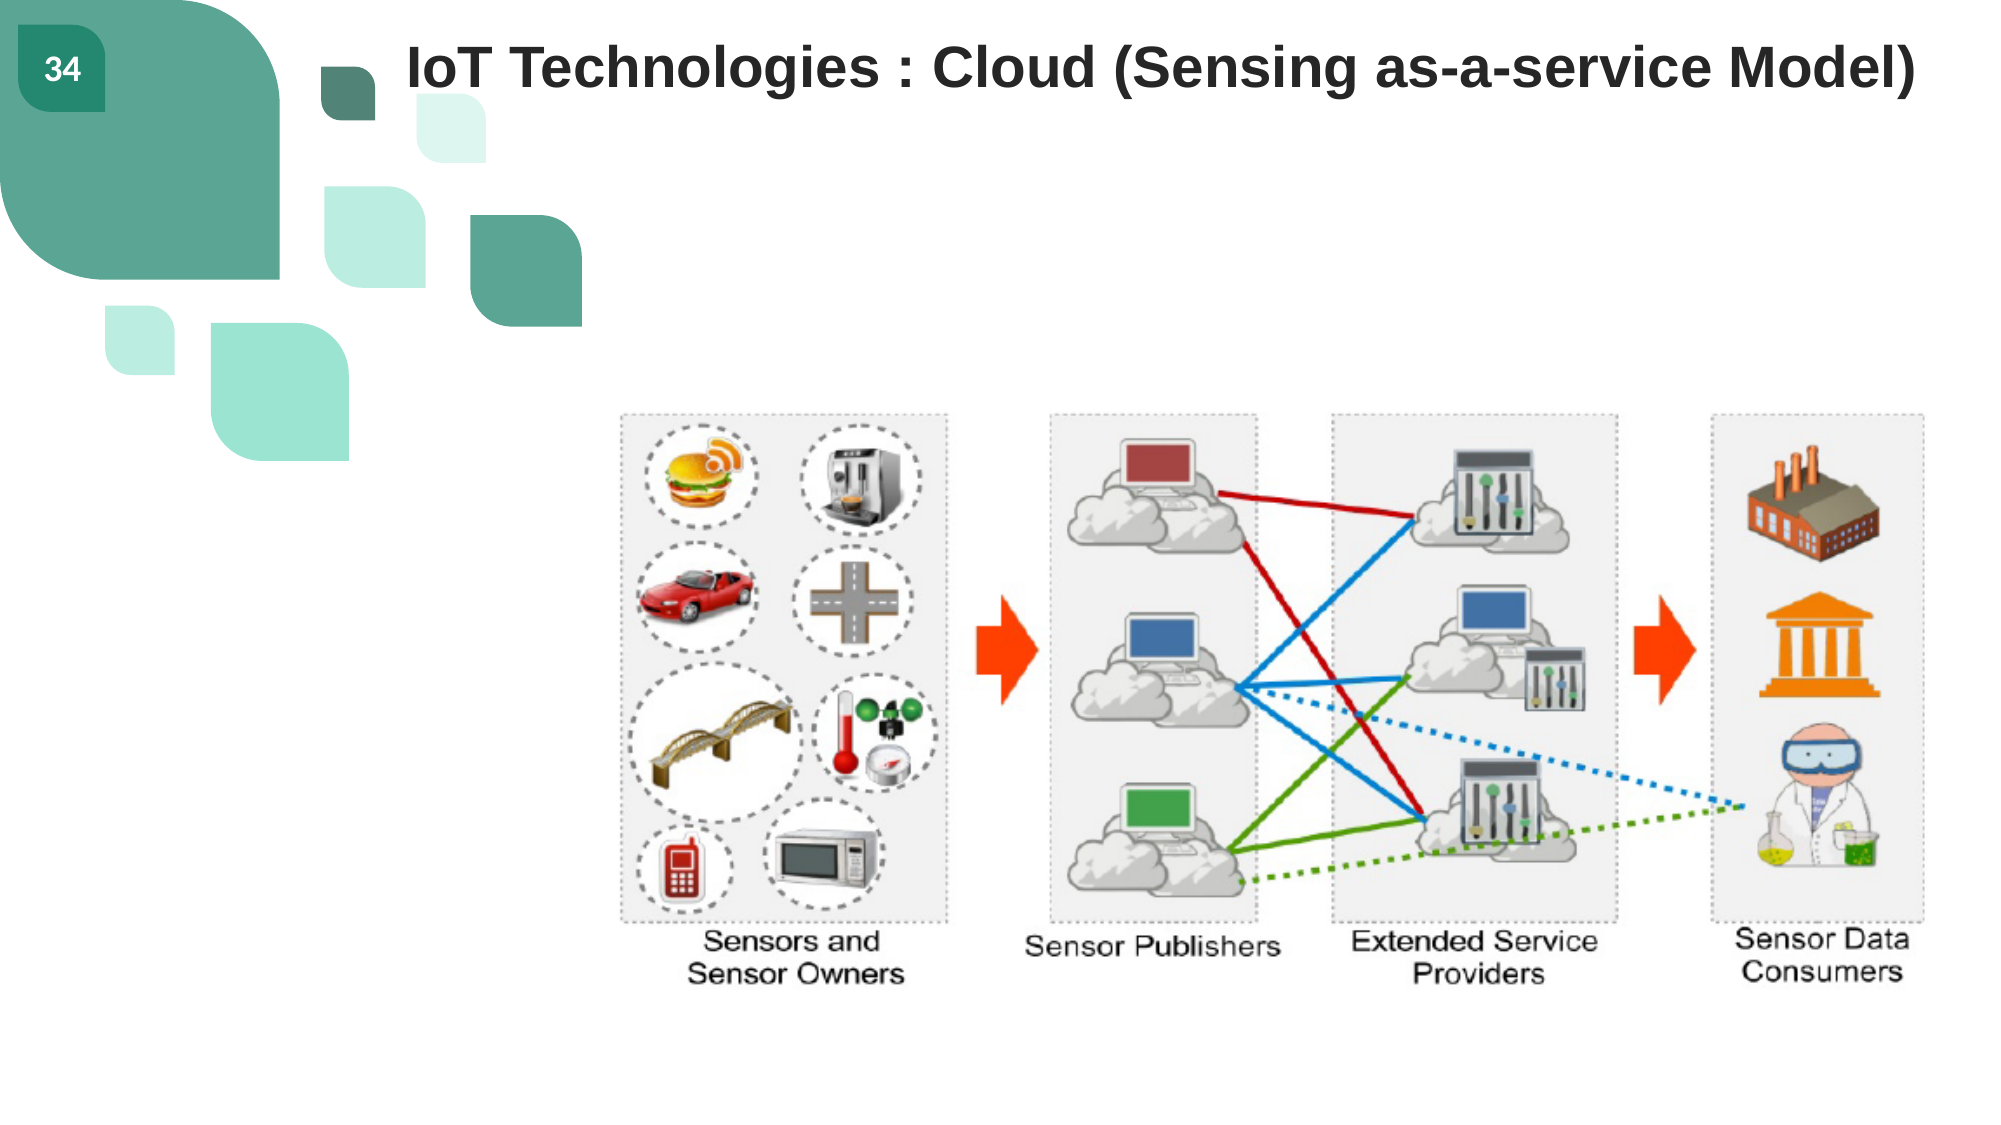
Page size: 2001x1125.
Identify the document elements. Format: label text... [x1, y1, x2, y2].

title IoT Technologies : Cloud (Sensing as-a-service Model) [95, 12, 1934, 125]
picture [612, 336, 1944, 1035]
